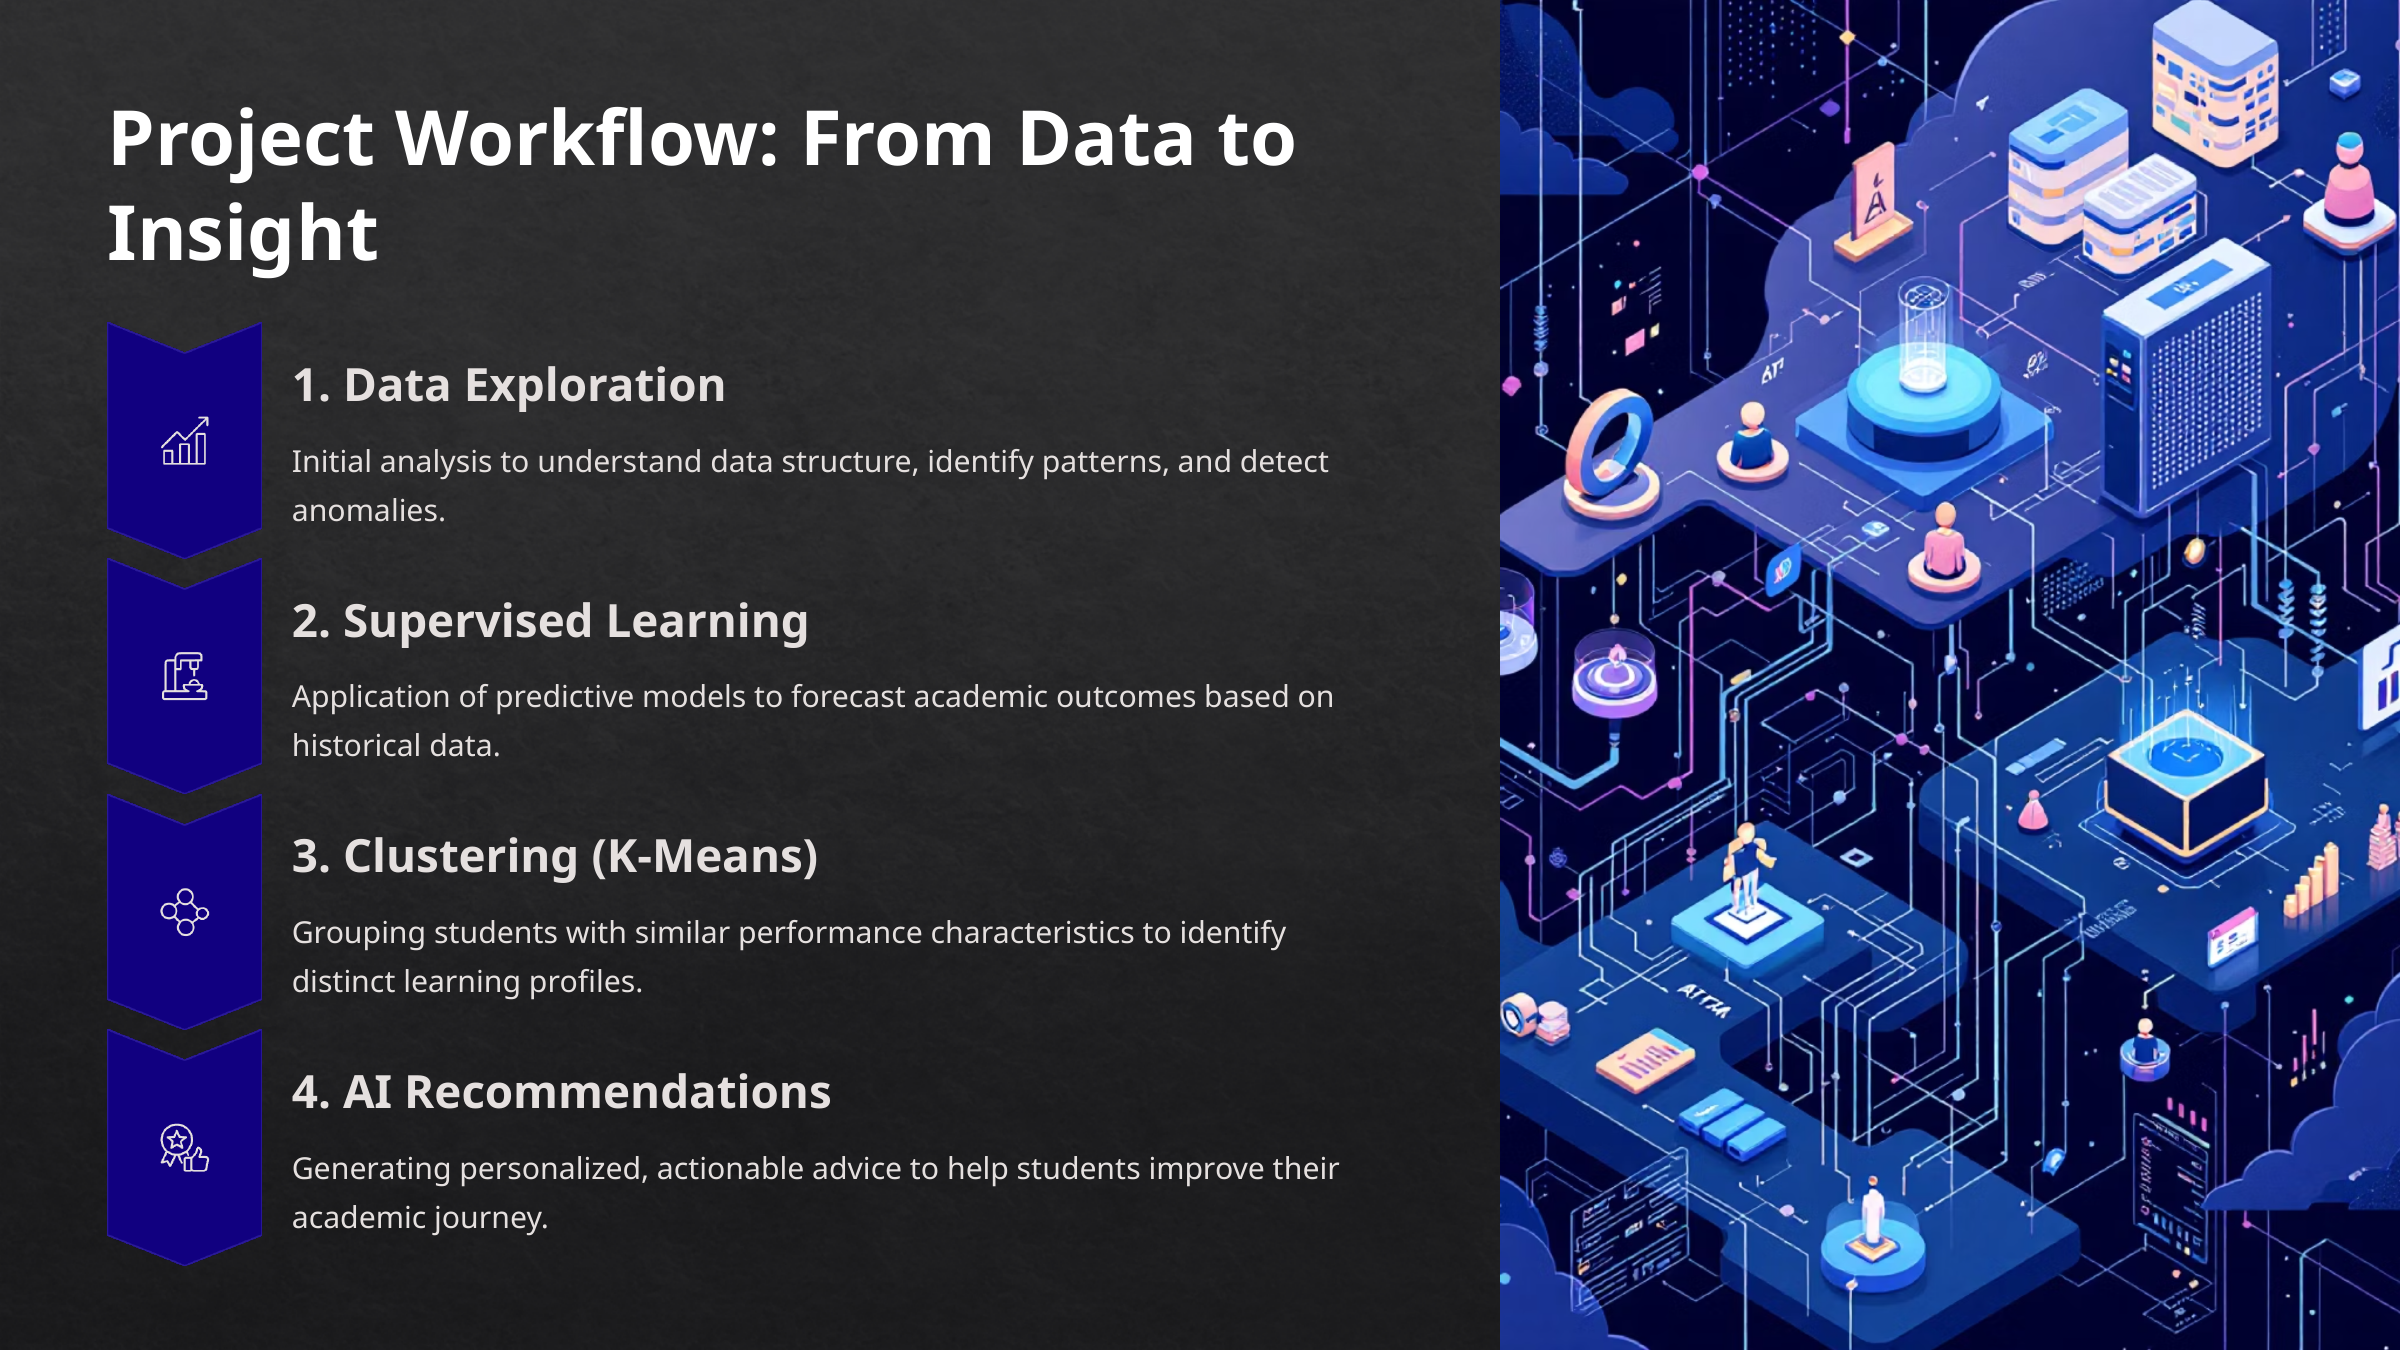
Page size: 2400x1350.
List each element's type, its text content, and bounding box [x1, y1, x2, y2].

text_box Application of predictive models to forecast academic outcomes based on historical data. [291, 665, 1393, 764]
text_box 2. Supervised Learning [291, 589, 813, 647]
text_box Grouping students with similar performance characteristics to identify distinct learning profiles. [291, 900, 1393, 1000]
picture [1499, 0, 2400, 1350]
text_box Generating personalized, actionable advice to help students improve their academic journey. [291, 1136, 1393, 1235]
text_box Initial analysis to understand data structure, identify patterns, and detect anomalies. [291, 429, 1393, 528]
text_box 1. Data Exploration [291, 353, 753, 411]
text_box Project Workflow: From Data to Insight [107, 84, 1393, 277]
text_box 3. Clustering (K-Means) [291, 824, 830, 883]
picture [107, 322, 262, 1266]
text_box 4. AI Recommendations [291, 1060, 826, 1119]
